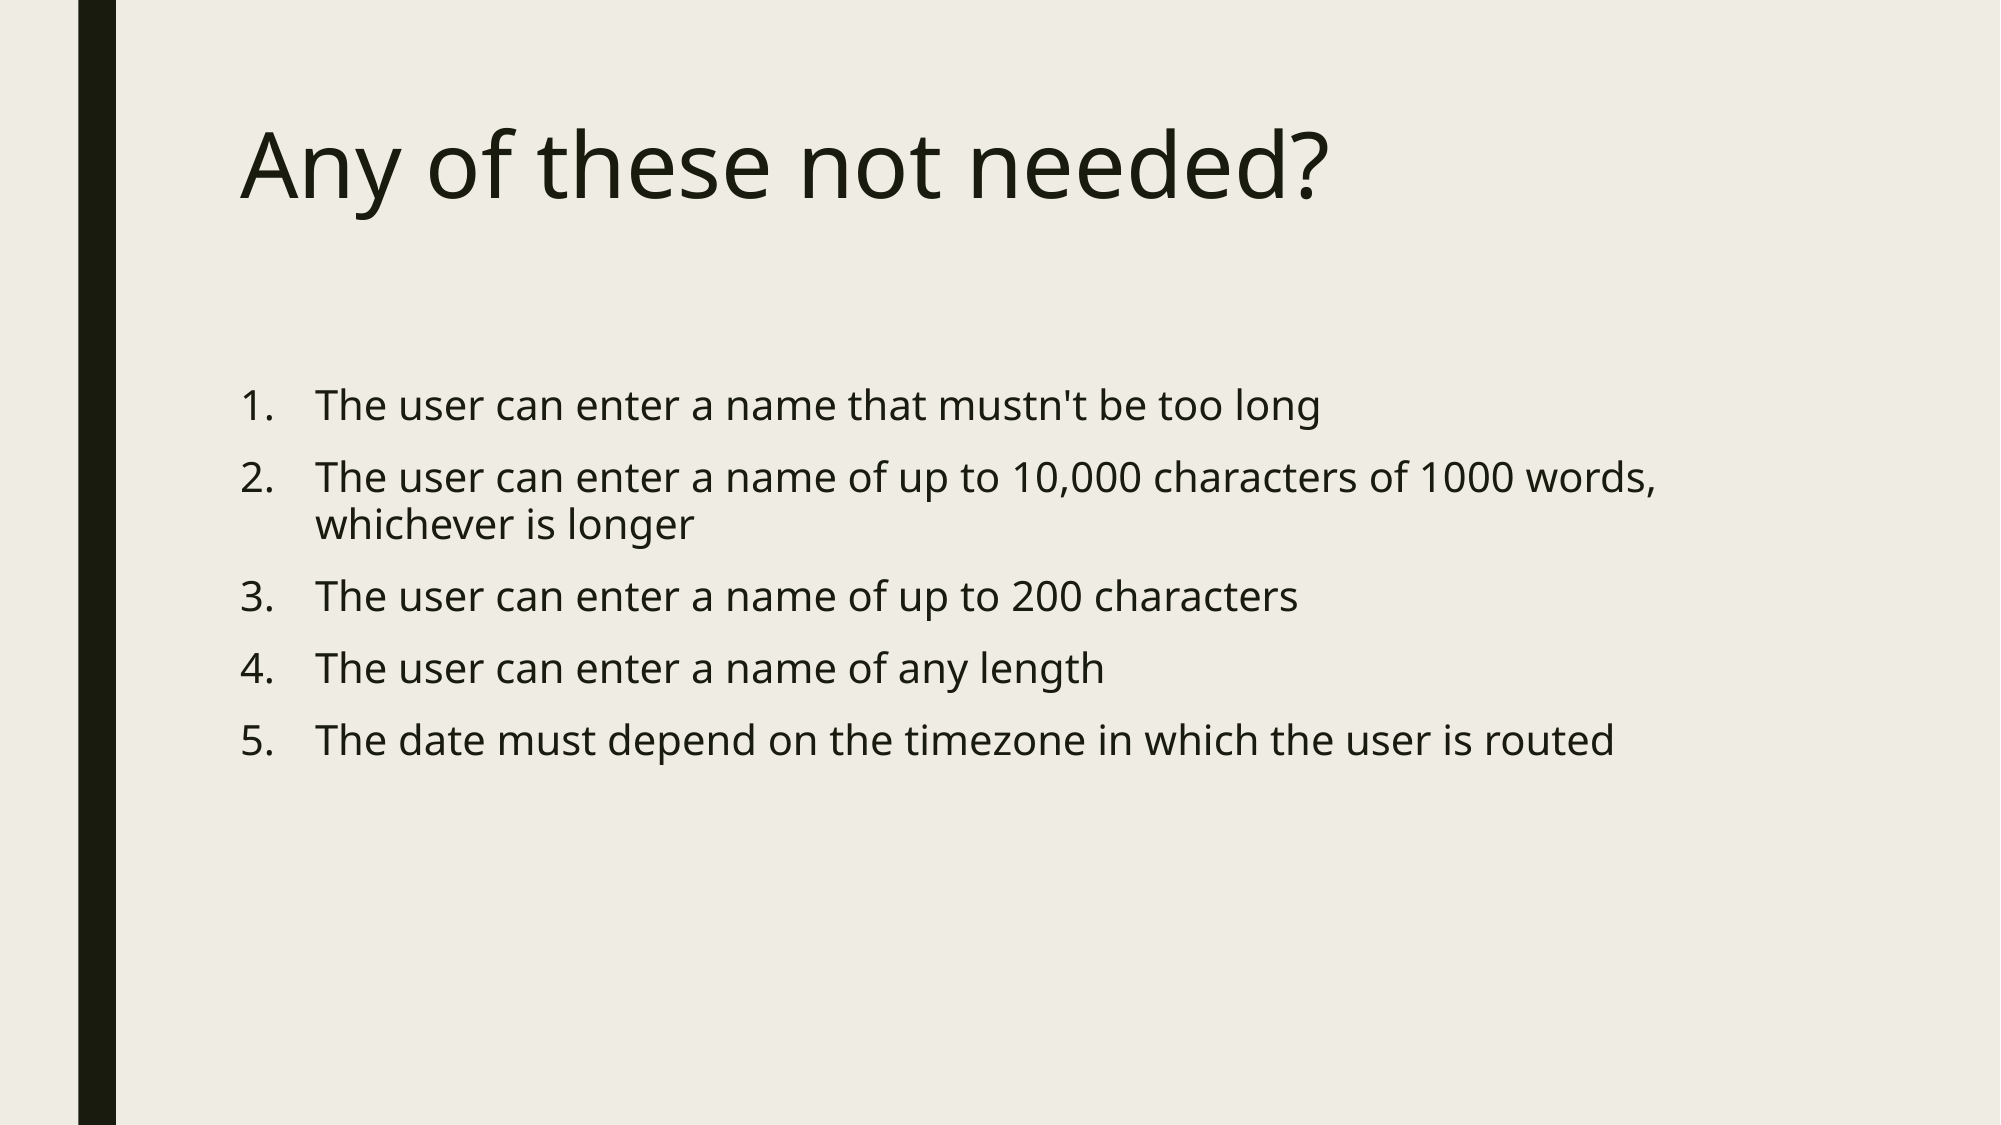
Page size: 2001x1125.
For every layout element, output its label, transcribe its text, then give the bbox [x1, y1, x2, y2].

list The user can enter a name that mustn't be too long The user can enter a name of up to 10,000 characters of 1000 words, whichever is longer The user can enter a name of up to 200 characters The user can enter a name of any length The date must depend on the timezone in which the user is routed [225, 375, 1800, 963]
title Any of these not needed? [225, 112, 1800, 357]
